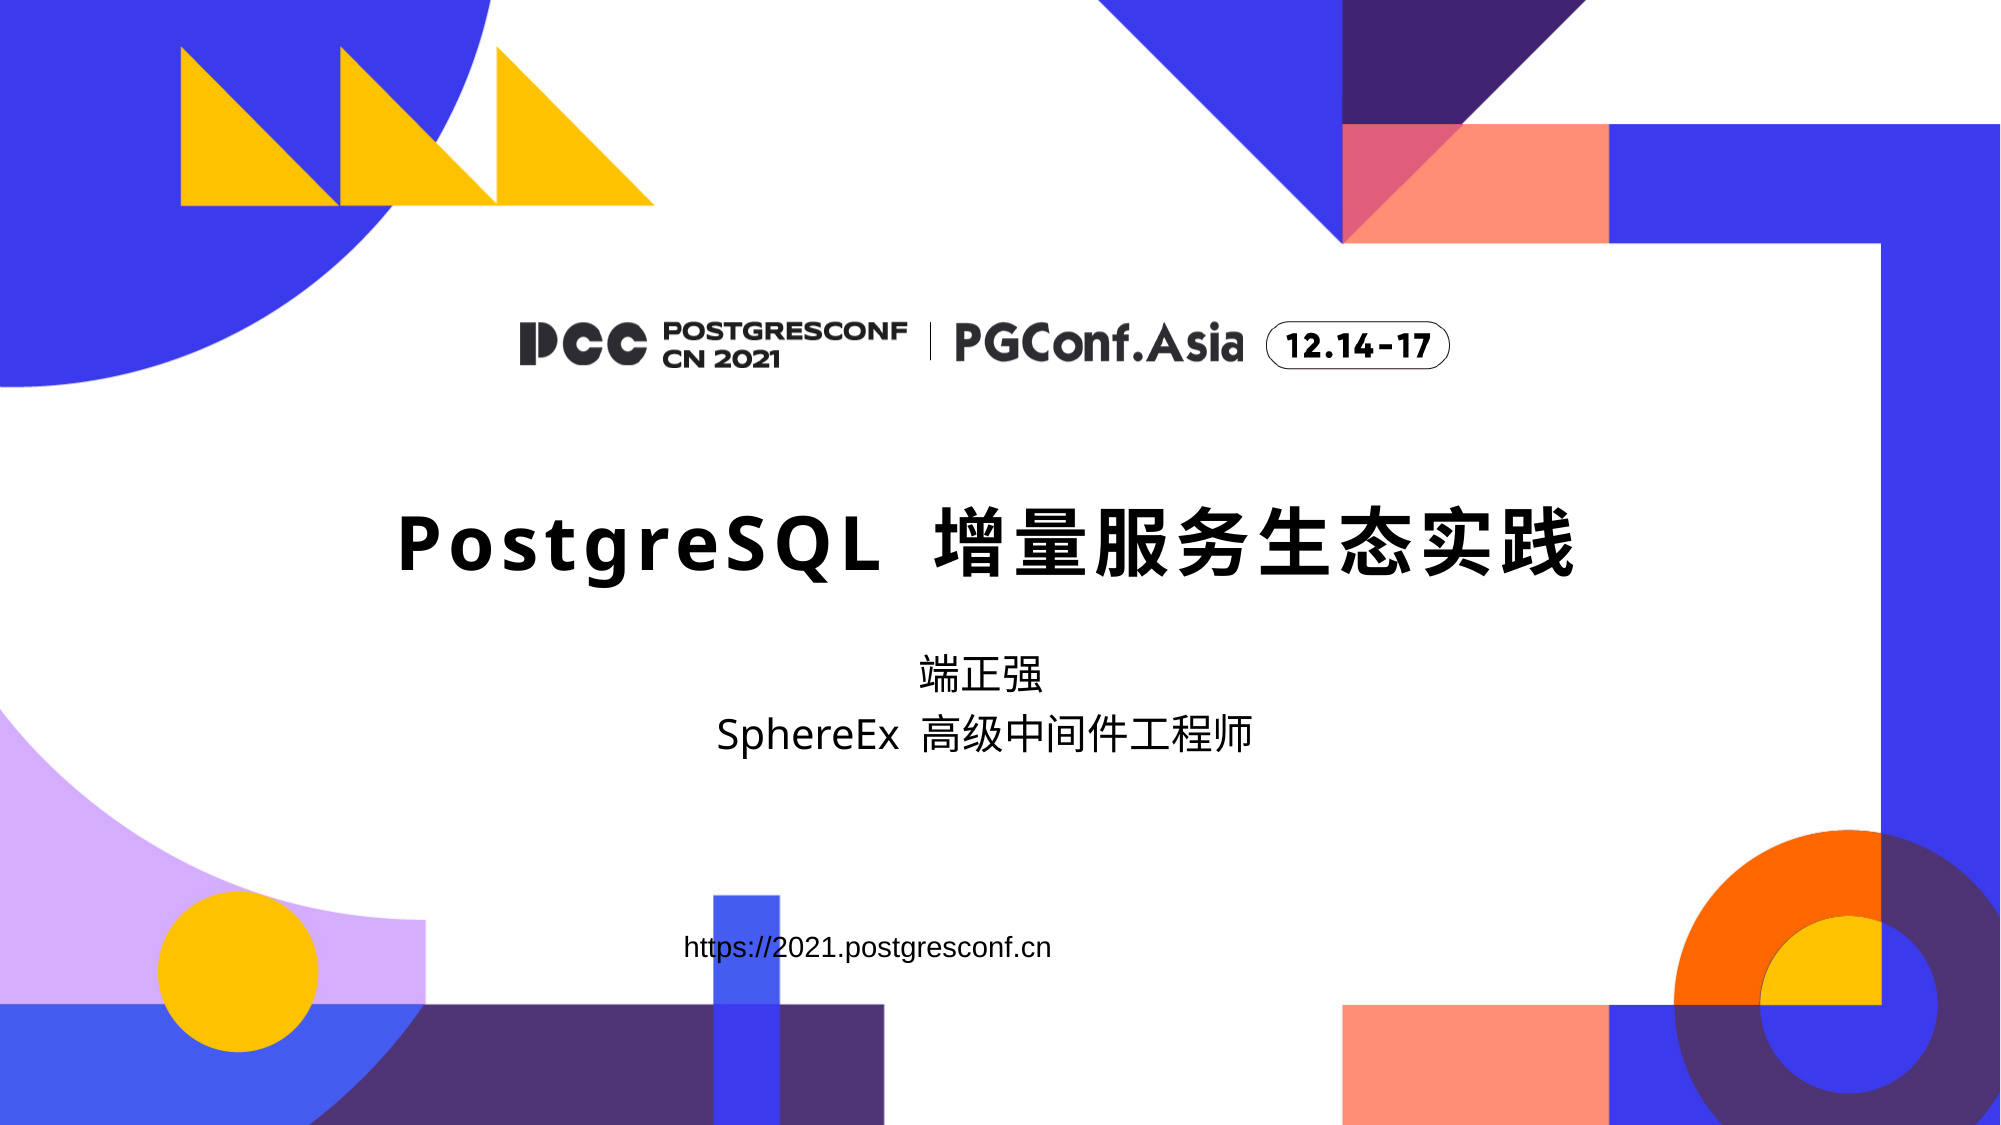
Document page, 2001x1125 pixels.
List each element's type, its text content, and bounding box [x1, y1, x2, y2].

text_box 端正强 SphereEx 高级中间件工程师 [255, 630, 1717, 766]
picture [0, 0, 2001, 1125]
text_box PostgreSQL 增量服务生态实践 [224, 469, 1748, 593]
